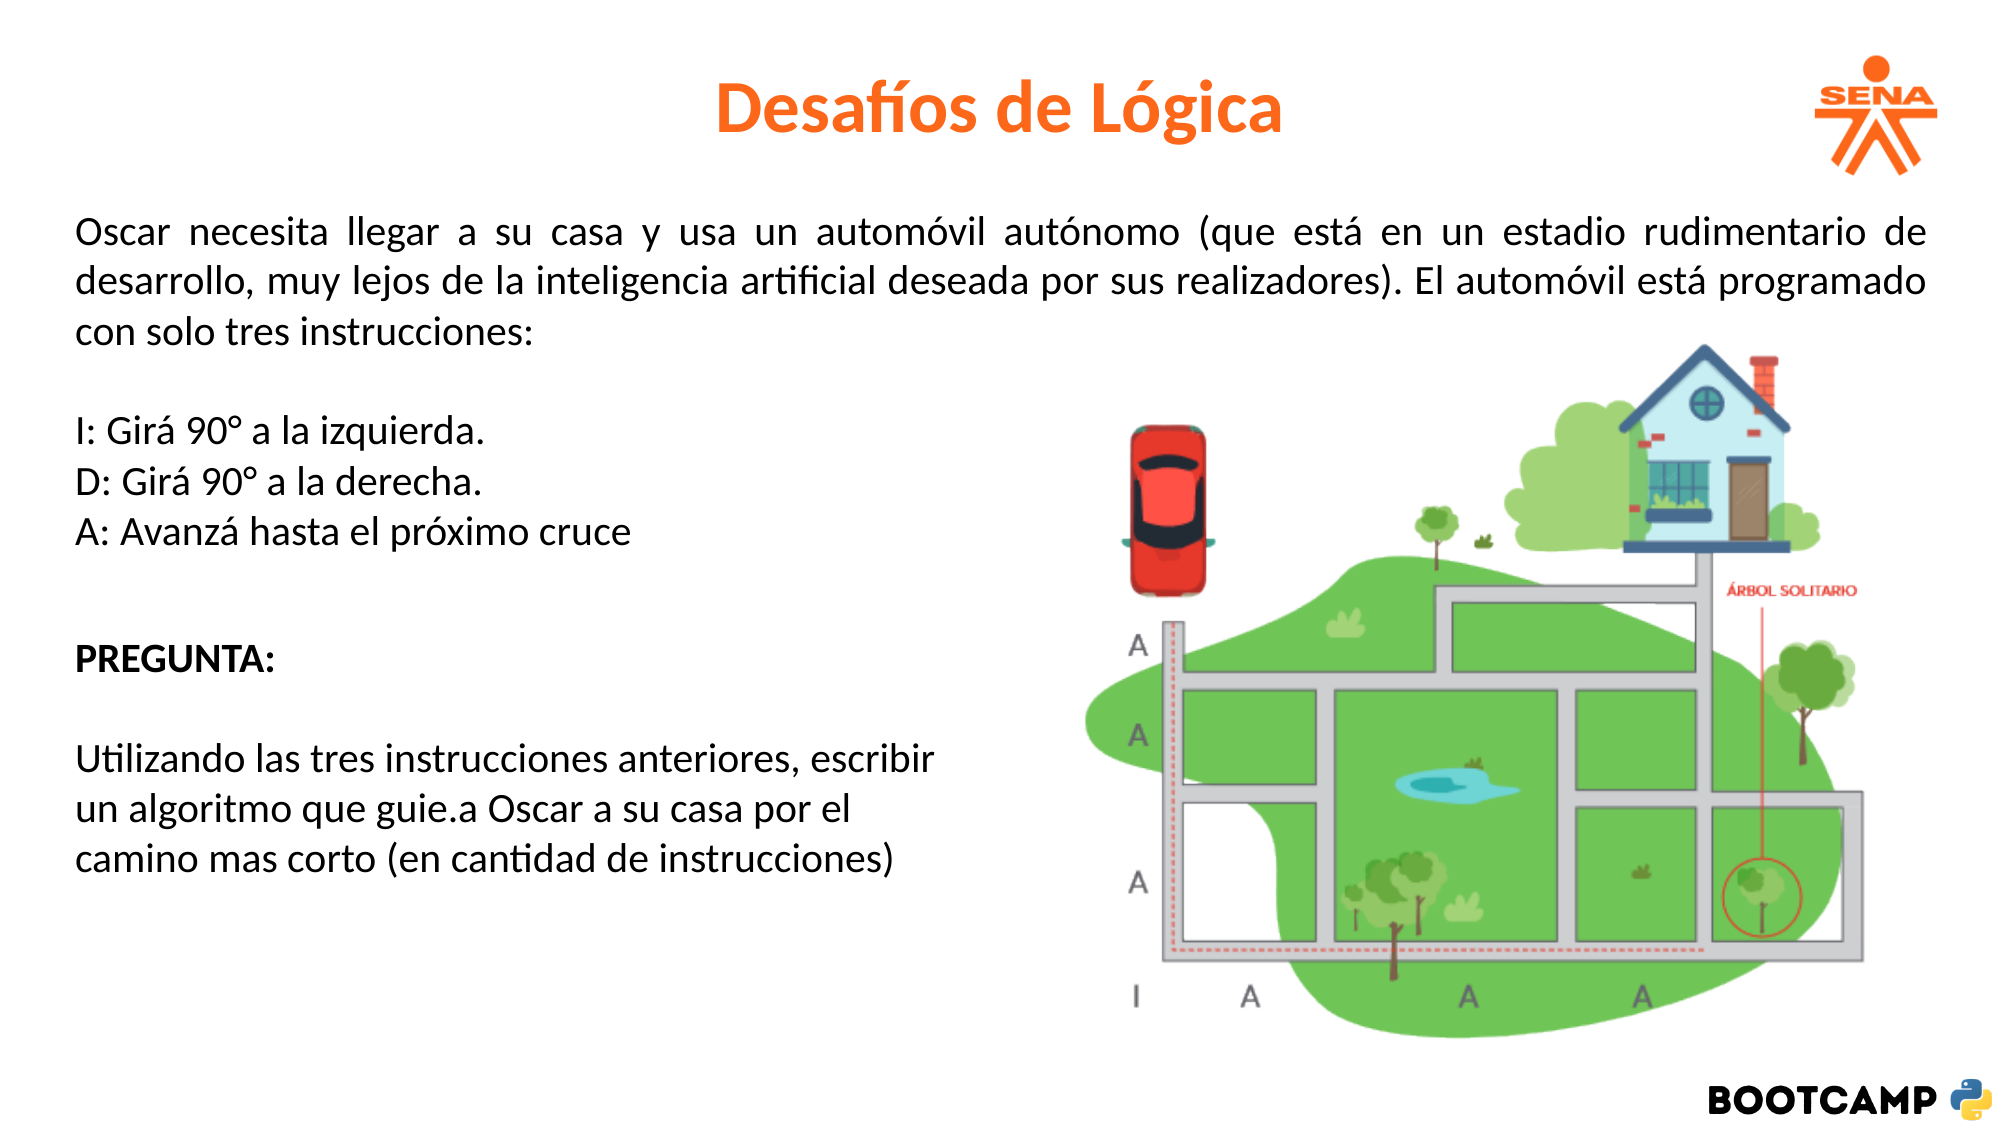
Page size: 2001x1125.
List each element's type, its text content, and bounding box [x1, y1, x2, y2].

text_box PREGUNTA: Utilizando las tres instrucciones anteriores, escribir un algoritmo que guie.a Oscar a su casa por el camino mas corto (en cantidad de instrucciones) [60, 622, 965, 888]
picture [1773, 0, 2000, 209]
text_box Desafíos de Lógica [609, 68, 1391, 138]
picture [1035, 333, 1940, 1042]
picture [1700, 1073, 1999, 1125]
text_box Oscar necesita llegar a su casa y usa un automóvil autónomo (que está en un estadio rudimentario de desarrollo, muy lejos de la inteligencia artificial deseada por sus realizadores). El automóvil está programado con solo tres instrucciones: I: Girá 90° a la izquierda. D: Girá 90° a la derecha. A: Avanzá hasta el próximo cruce [60, 195, 1943, 561]
